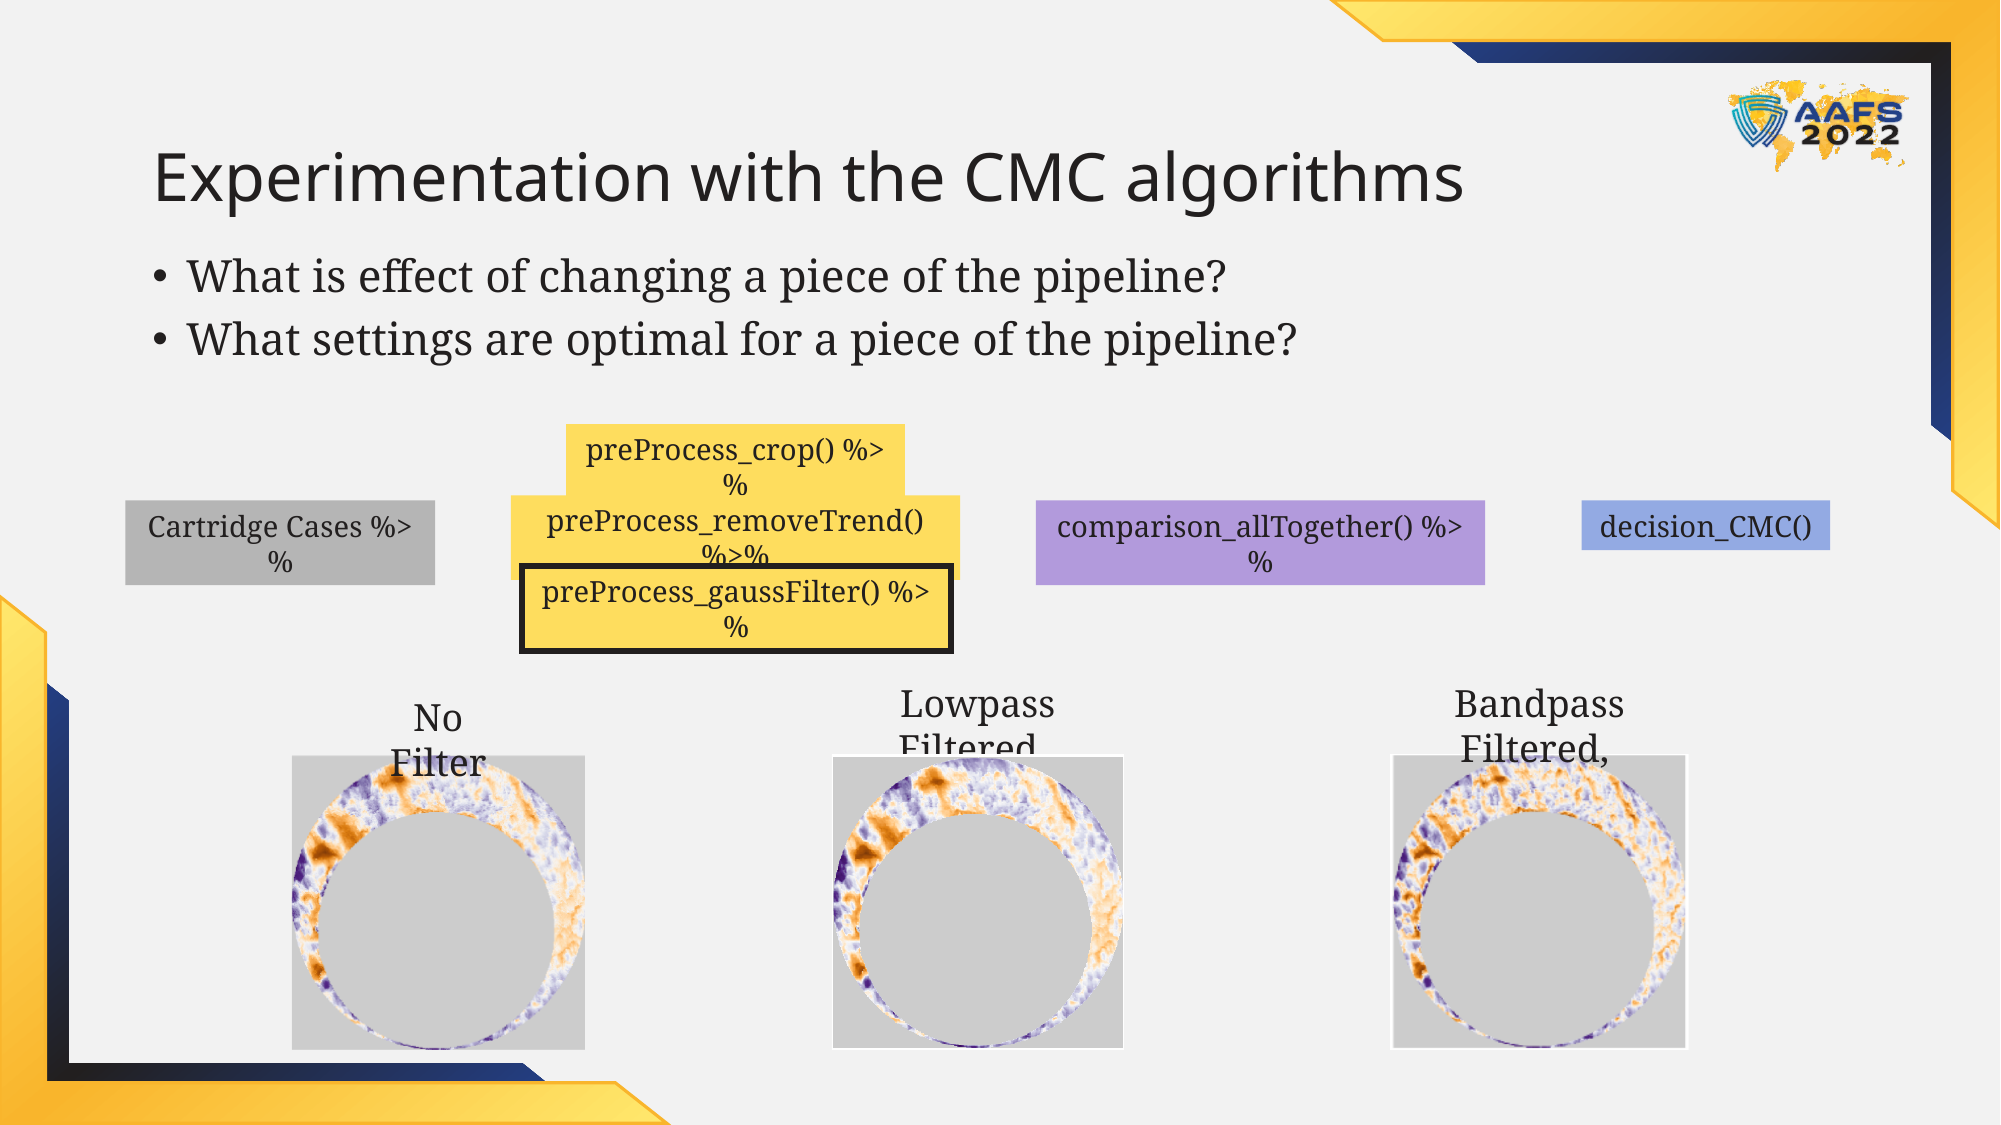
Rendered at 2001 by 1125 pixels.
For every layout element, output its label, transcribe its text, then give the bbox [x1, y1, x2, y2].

list What is effect of changing a piece of the pipeline? What settings are optimal for a piece of the pipeline? [137, 246, 1863, 374]
title Experimentation with the CMC algorithms [137, 71, 1722, 289]
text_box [291, 672, 1709, 1050]
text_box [125, 424, 1831, 617]
picture [1707, 63, 1930, 188]
